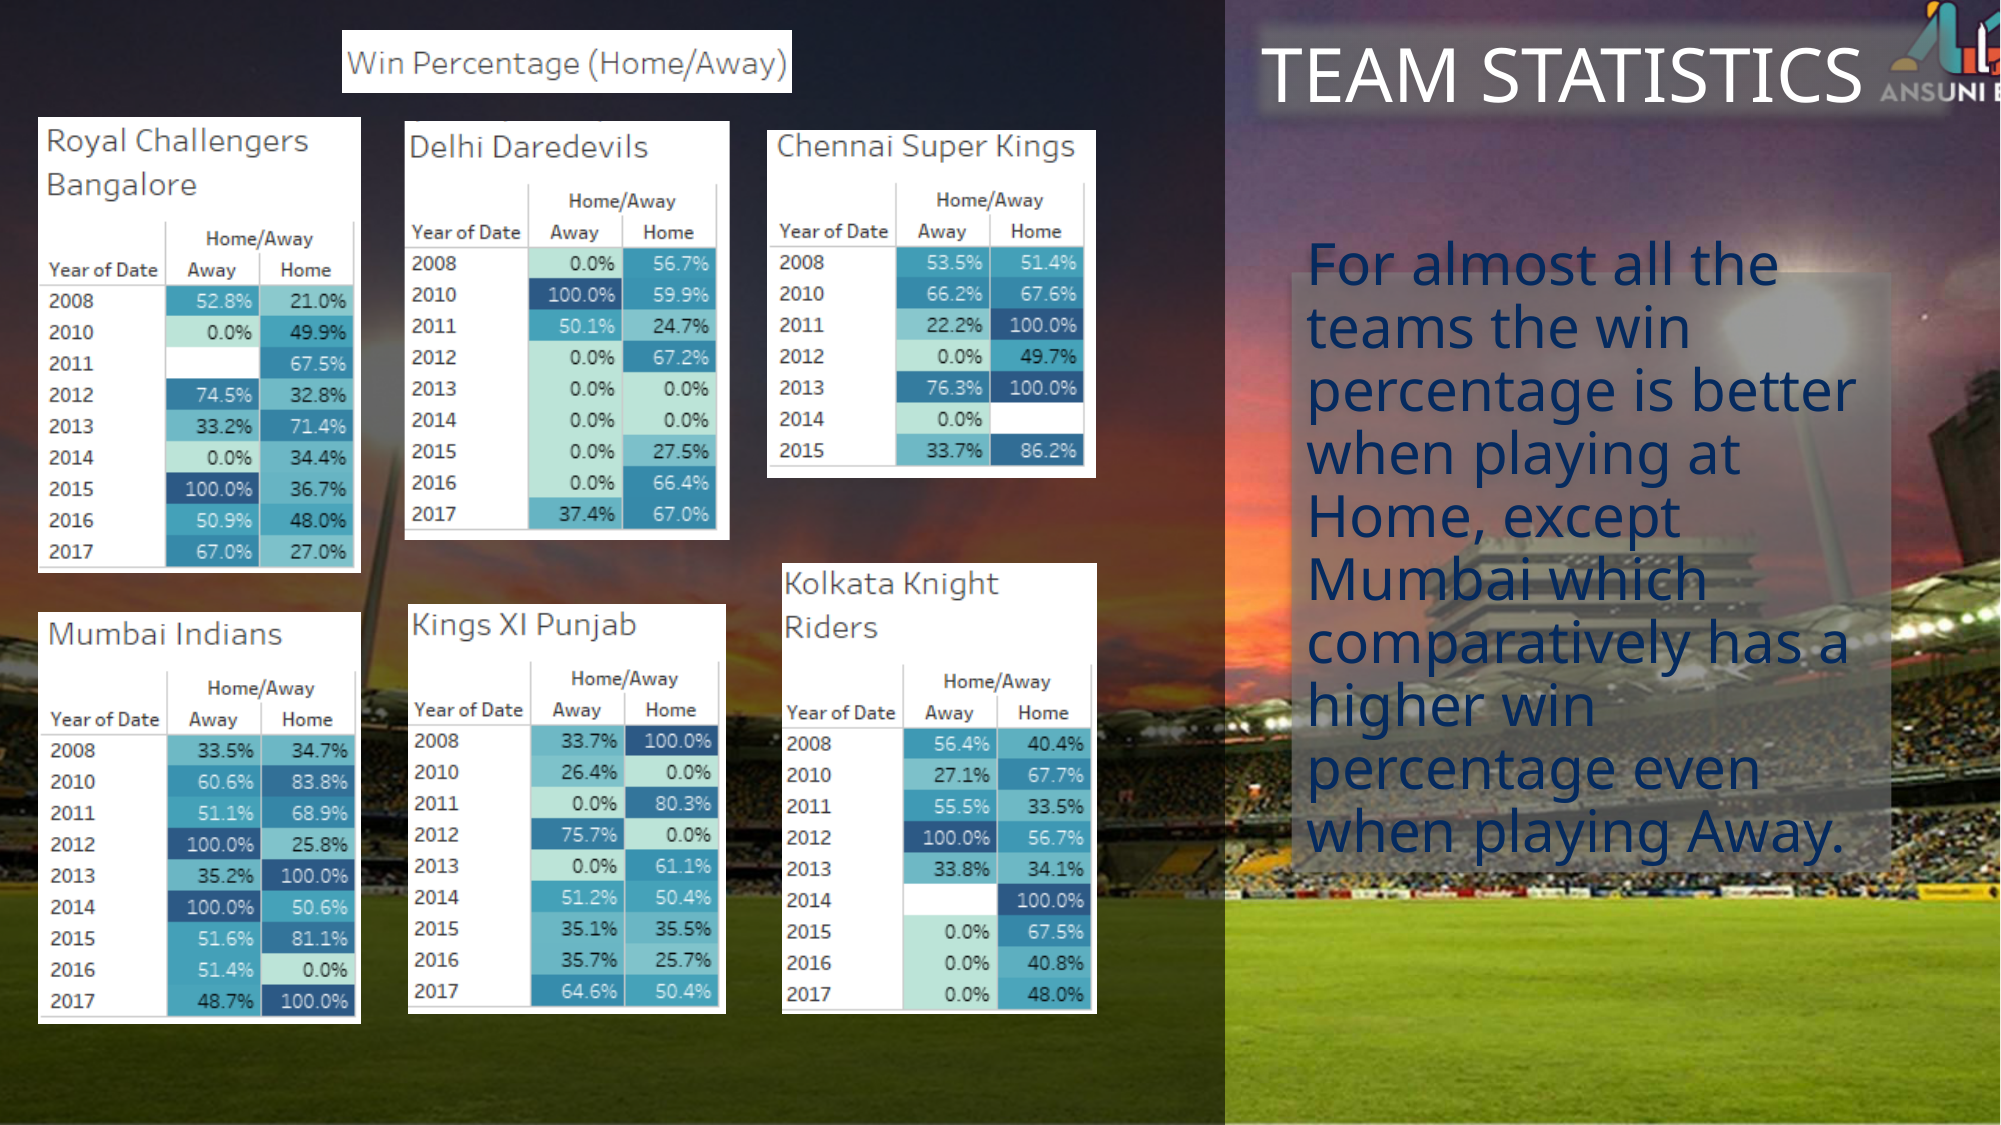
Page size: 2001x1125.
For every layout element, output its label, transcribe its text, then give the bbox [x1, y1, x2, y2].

text_box TEAM STATISTICS [1267, 35, 1940, 107]
picture [0, 0, 2001, 1125]
title For almost all the teams the win percentage is better when playing at Home, except Mumbai which comparatively has a higher win percentage even when playing Away. [1291, 272, 1892, 873]
